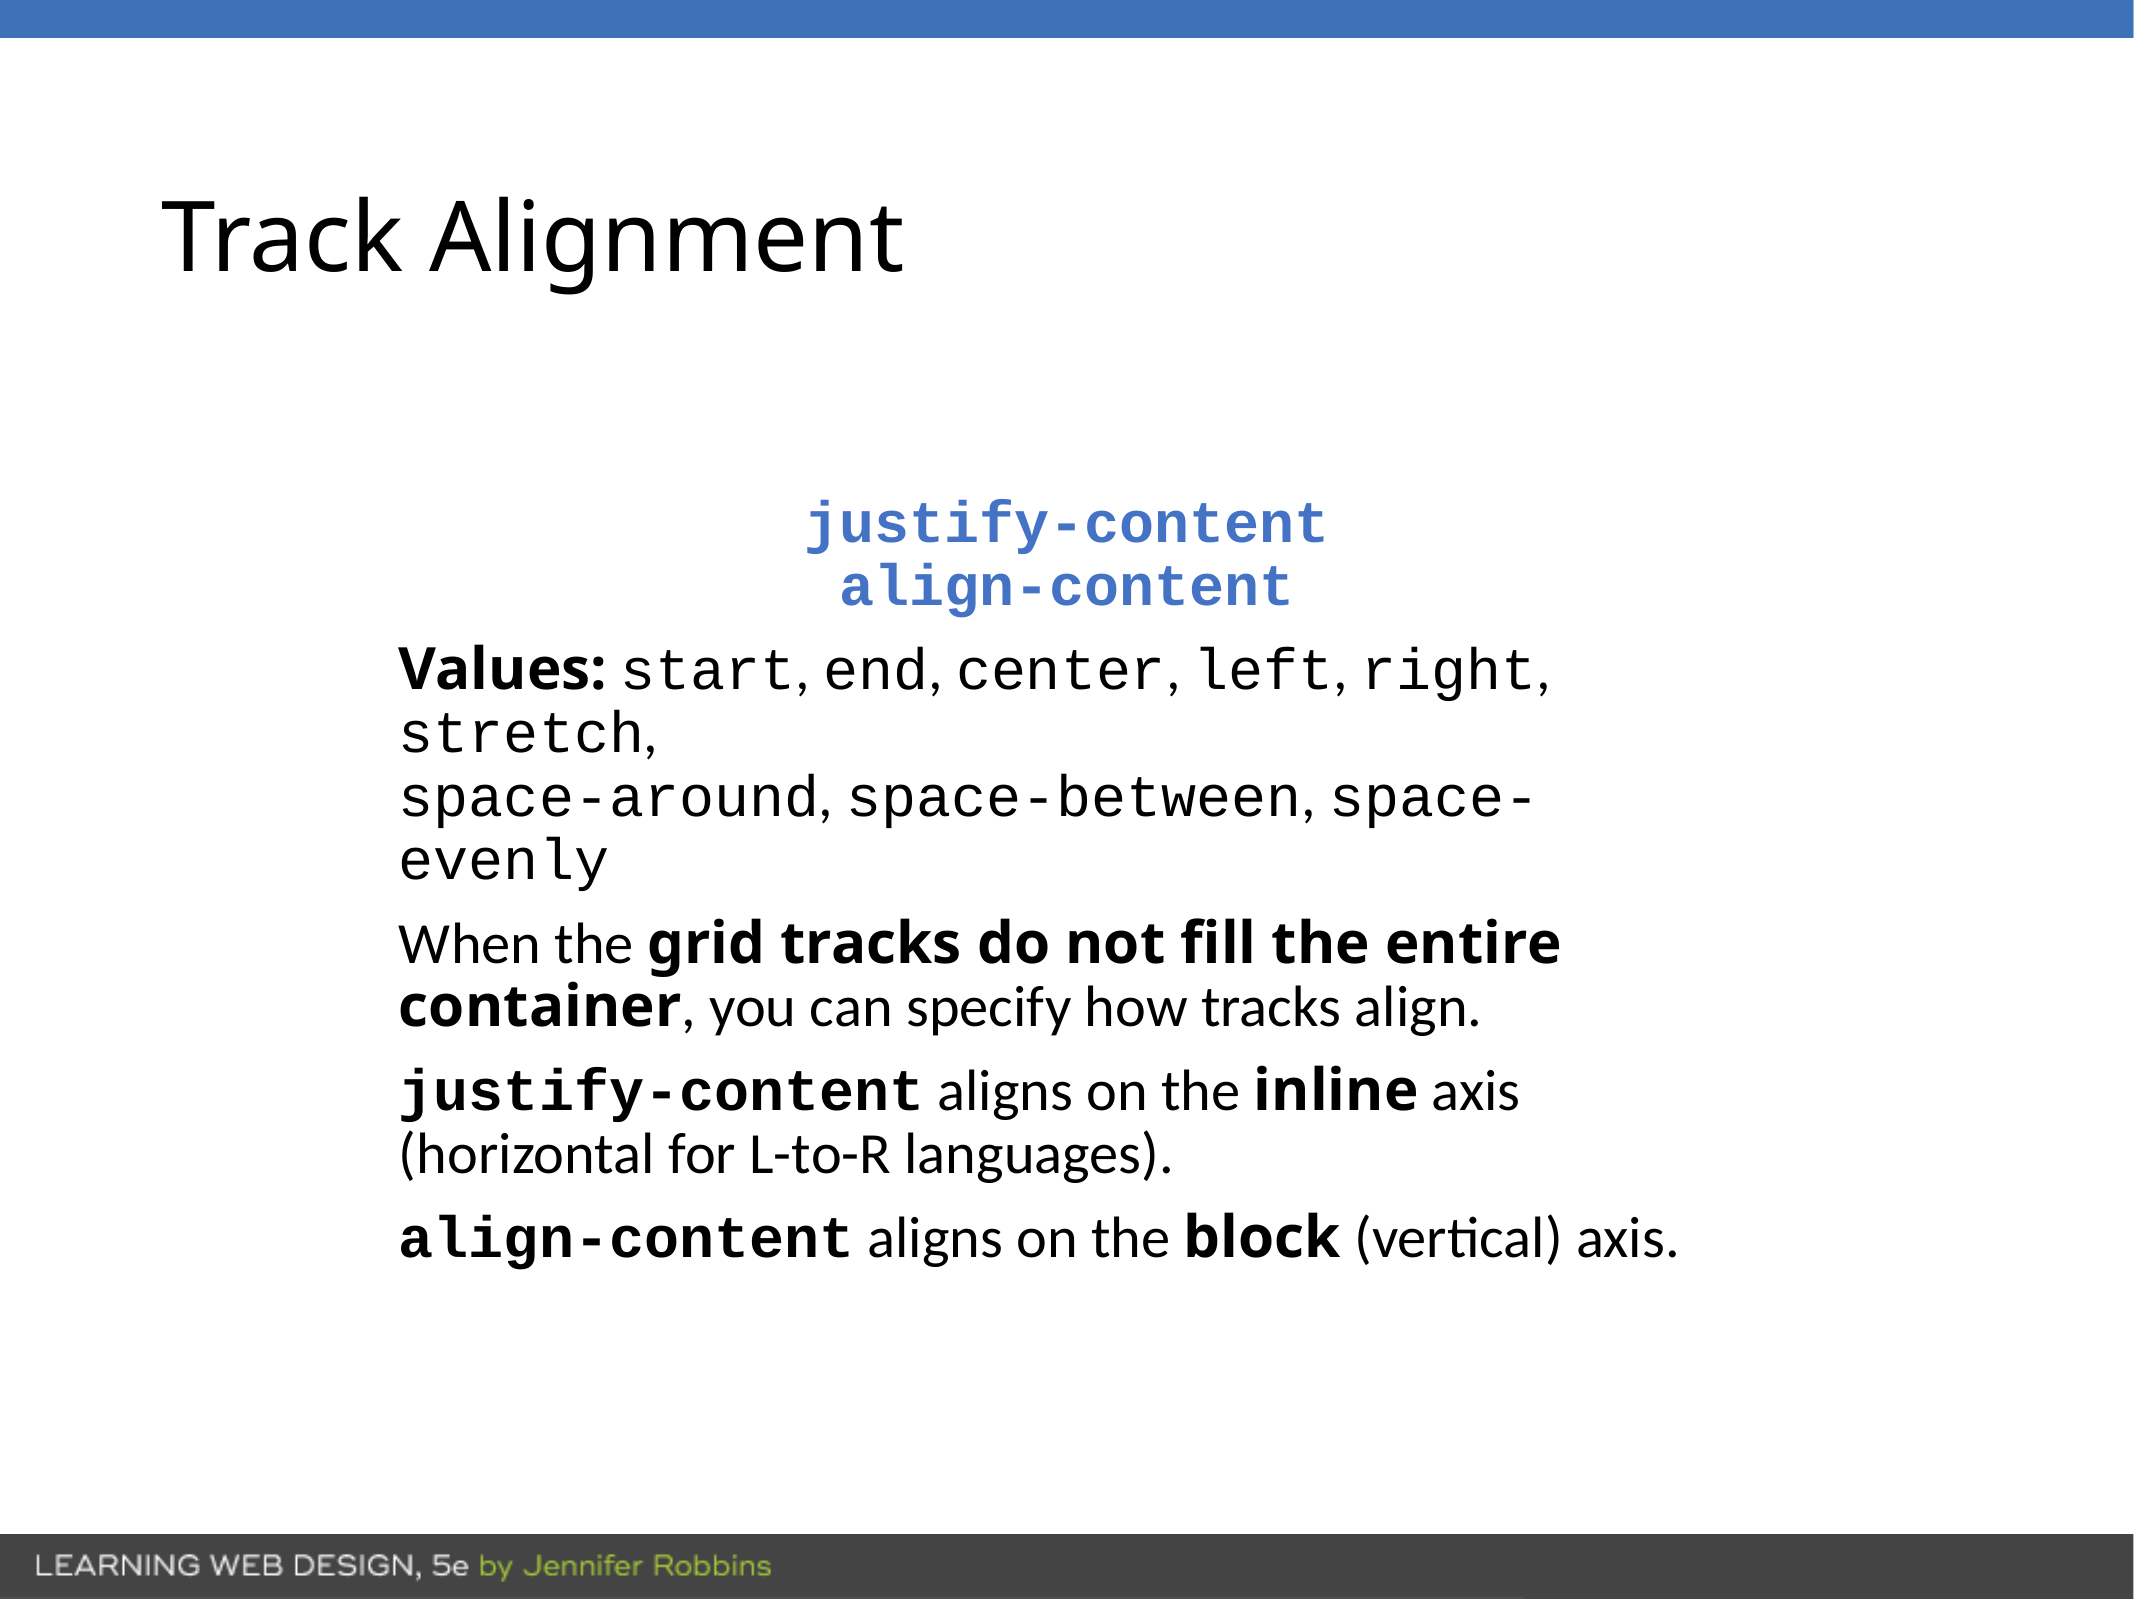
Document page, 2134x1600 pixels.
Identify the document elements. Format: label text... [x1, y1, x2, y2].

list justify-content align-content Values: start, end, center, left, right, stretch, space-around, space-between, space-evenly When the grid tracks do not fill the entire container, you can specify how tracks align. justify-content aligns on the inline axis (horizontal for L-to-R languages). align-content aligns on the block (vertical) axis. [383, 484, 1750, 1294]
title Track Alignment [146, 85, 1987, 395]
picture [0, 1534, 2134, 1599]
